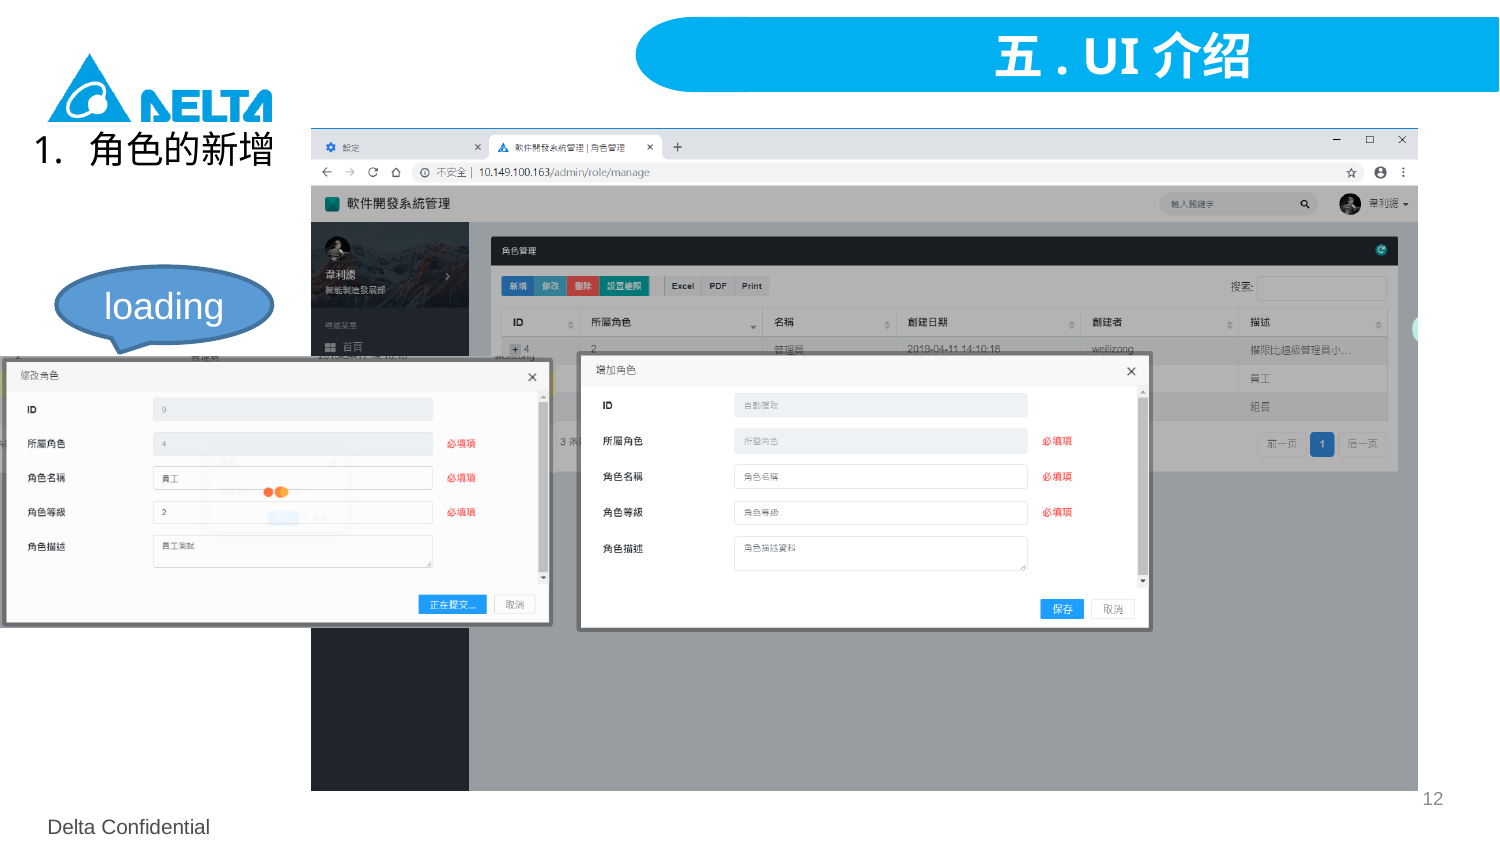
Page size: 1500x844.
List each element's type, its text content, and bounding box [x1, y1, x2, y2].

text_box 角色的新增 [17, 118, 1022, 178]
text_box loading [54, 264, 275, 354]
picture [0, 127, 1419, 792]
slide_number 12 [1340, 778, 1459, 819]
picture [151, 105, 158, 118]
picture [47, 53, 88, 118]
picture [91, 53, 272, 118]
picture [256, 105, 263, 118]
picture [67, 82, 107, 117]
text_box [637, 18, 1498, 91]
